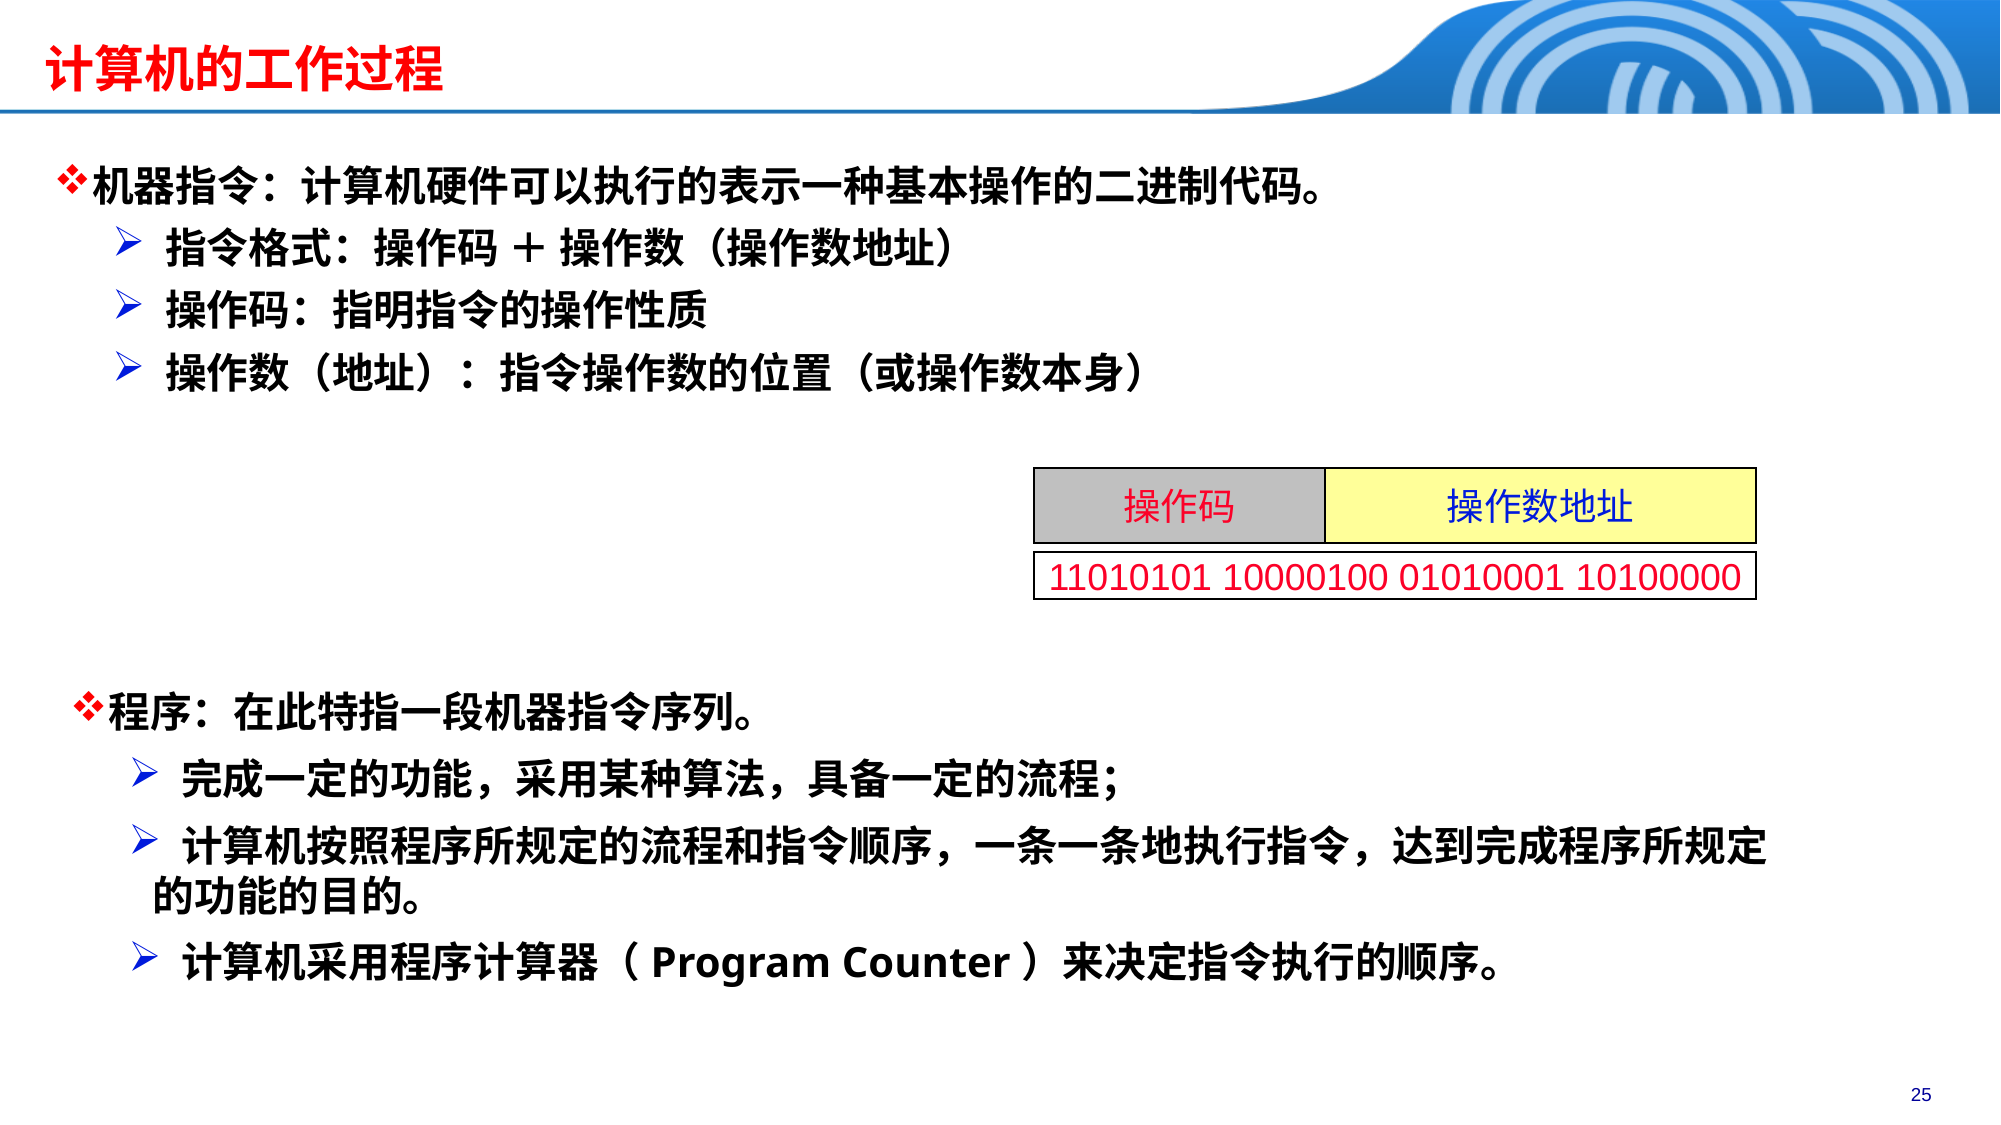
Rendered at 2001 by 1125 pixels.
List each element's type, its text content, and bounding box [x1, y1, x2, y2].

text_box 程序：在此特指一段机器指令序列。 完成一定的功能，采用某种算法，具备一定的流程； 计算机按照程序所规定的流程和指令顺序，一条一条地执行指令，达到完成程序所规定的功能的目的。 计算机采用程序计算器（Program Counter）来决定指令执行的顺序。 [59, 680, 1792, 1041]
picture [0, 0, 2000, 114]
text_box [1033, 467, 1757, 600]
list 机器指令：计算机硬件可以执行的表示一种基本操作的二进制代码。 指令格式：操作码 ＋ 操作数（操作数地址） 操作码：指明指令的操作性质 操作数（地址）：指令操作数的位置（或操作数本身） [42, 140, 1450, 791]
title 计算机的工作过程 [0, 40, 822, 200]
